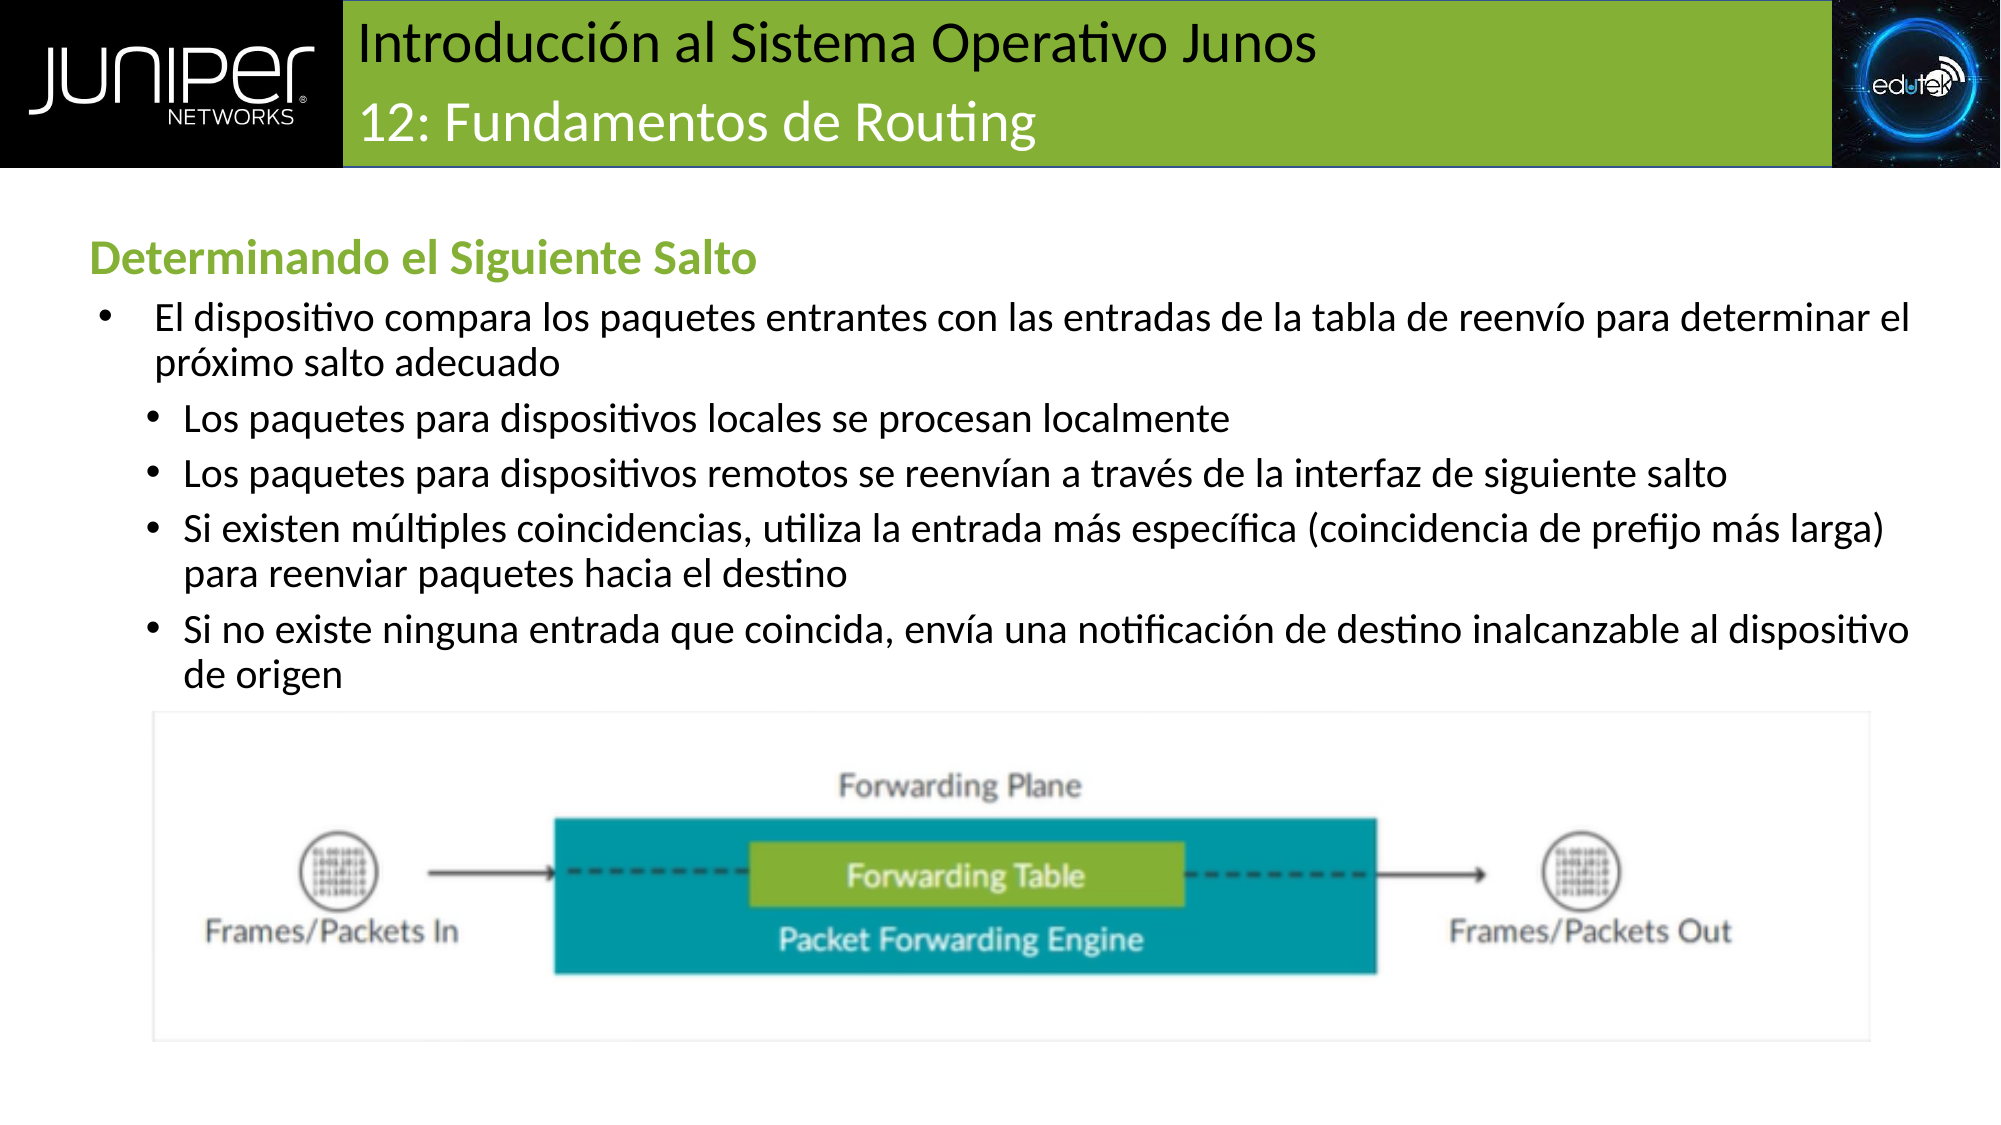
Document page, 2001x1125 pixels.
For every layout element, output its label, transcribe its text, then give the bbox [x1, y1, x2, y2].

picture [0, 0, 343, 168]
list Determinando el Siguiente Salto El dispositivo compara los paquetes entrantes con las entradas de la tabla de reenvío para determinar el próximo salto adecuado Los paquetes para dispositivos locales se procesan localmente Los paquetes para dispositivos remotos se reenvían a través de la interfaz de siguiente salto Si existen múltiples coincidencias, utiliza la entrada más específica (coincidencia de prefijo más larga) para reenviar paquetes hacia el destino Si no existe ninguna entrada que coincida, envía una notificación de destino inalcanzable al dispositivo de origen [74, 223, 1949, 938]
title Introducción al Sistema Operativo Junos [342, 3, 2000, 84]
picture [1832, 84, 2000, 168]
list 12: Fundamentos de Routing [342, 83, 1606, 168]
picture [151, 711, 1871, 1042]
